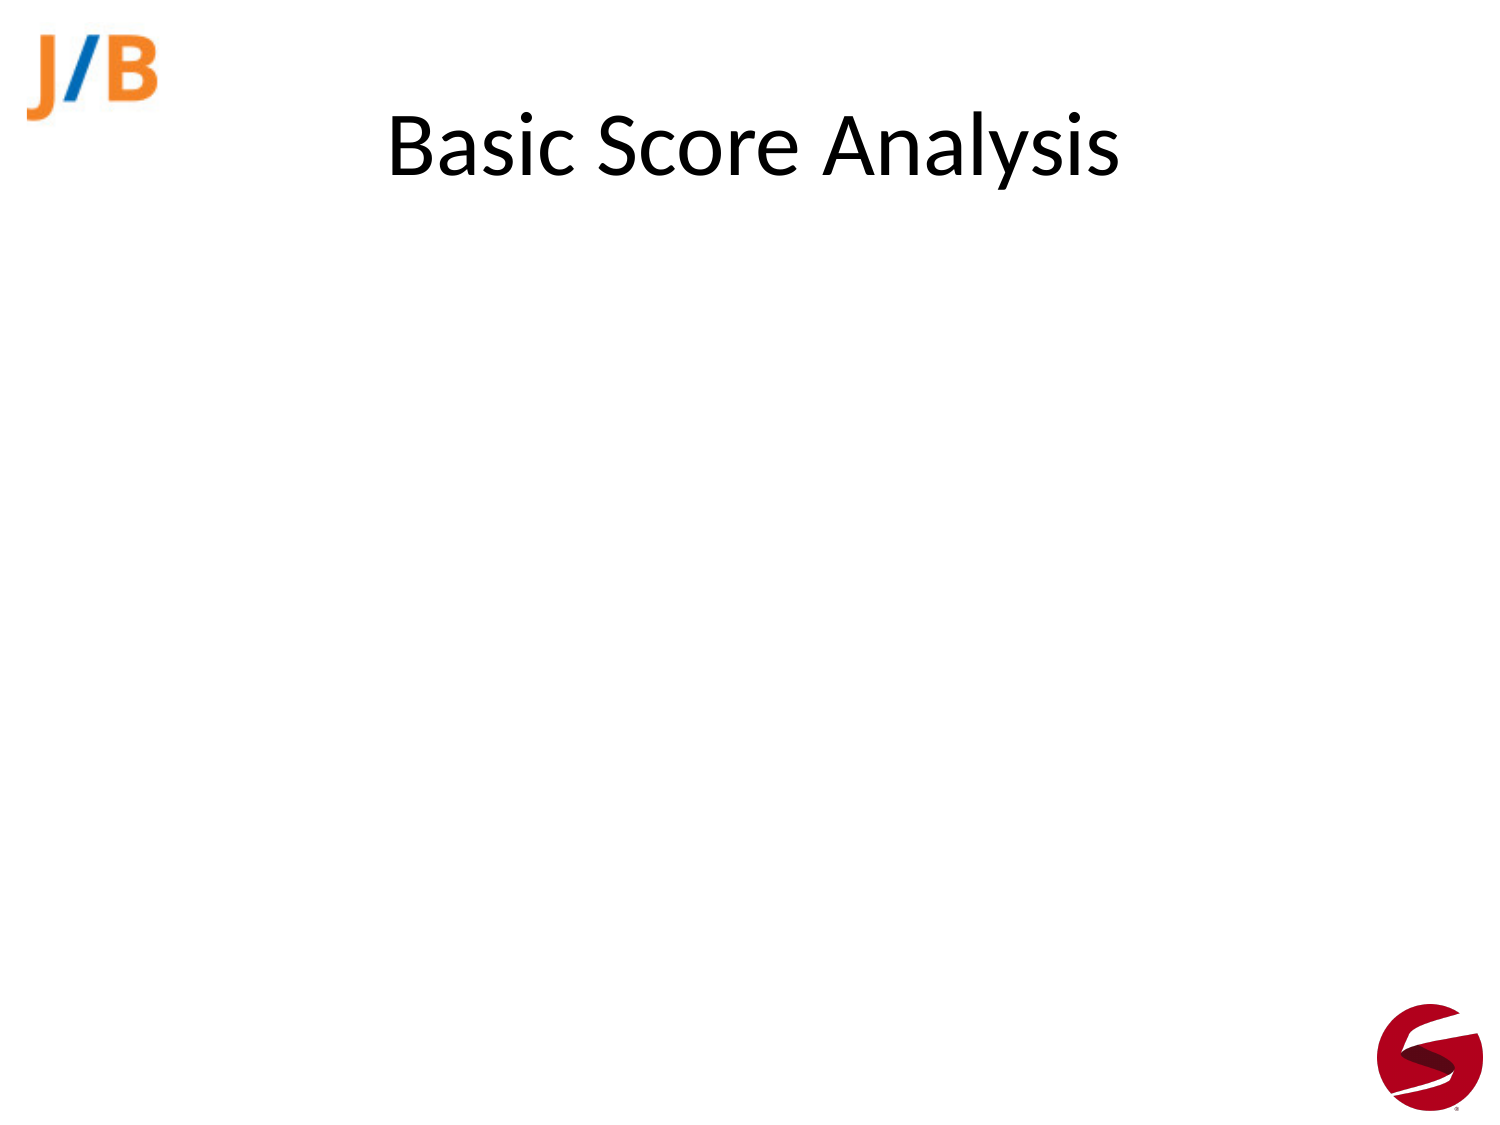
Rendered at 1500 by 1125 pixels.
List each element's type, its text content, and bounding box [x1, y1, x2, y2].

title Basic Score Analysis [131, 45, 1378, 233]
picture [1377, 1004, 1483, 1111]
picture [26, 22, 180, 129]
